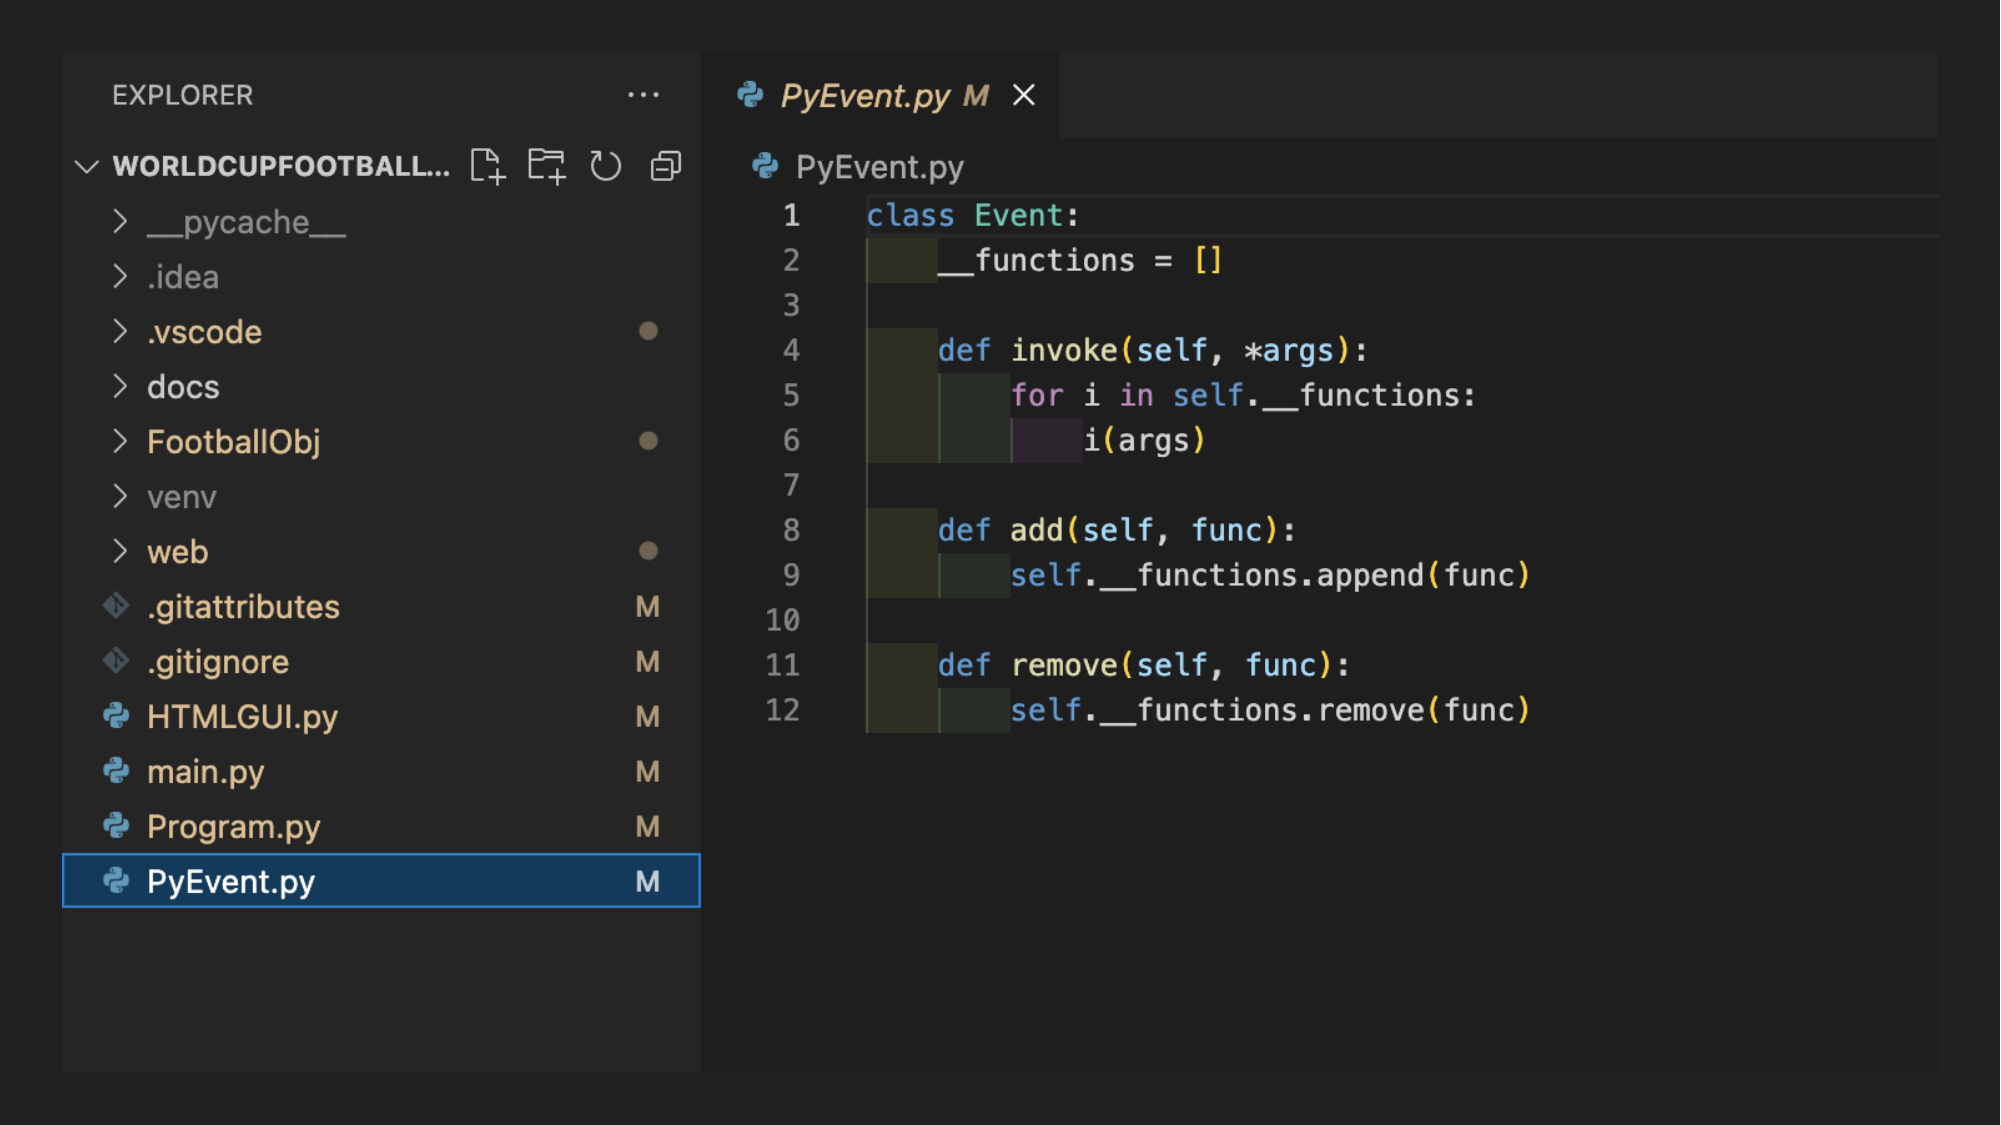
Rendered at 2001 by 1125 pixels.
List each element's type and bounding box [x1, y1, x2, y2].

picture [61, 51, 1939, 1074]
